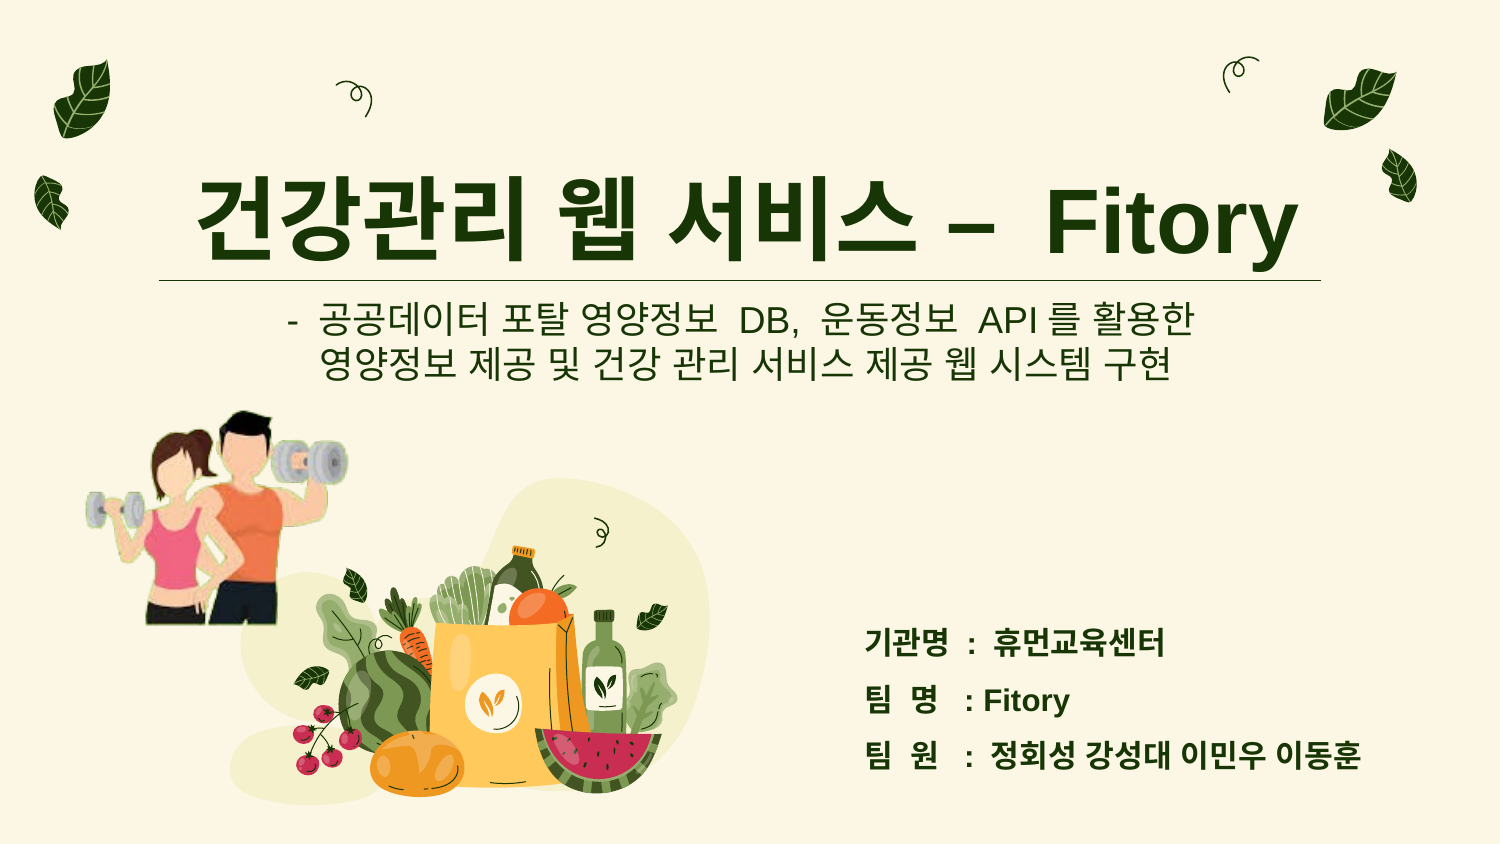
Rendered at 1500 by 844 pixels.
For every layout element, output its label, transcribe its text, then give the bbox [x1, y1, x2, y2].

picture [44, 341, 386, 704]
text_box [225, 477, 715, 806]
title 건강관리 웹 서비스 – Fitory - 공공데이터 포탈 영양정보 DB, 운동정보 API를 활용한 영양정보 제공 및 건강 관리 서비스 제공 웹 시스템 구현 [131, 140, 1362, 402]
subtitle 기관명 : 휴먼교육센터 팀 명 : Fitory 팀 원 : 정회성 강성대 이민우 이동훈 [849, 589, 1441, 791]
